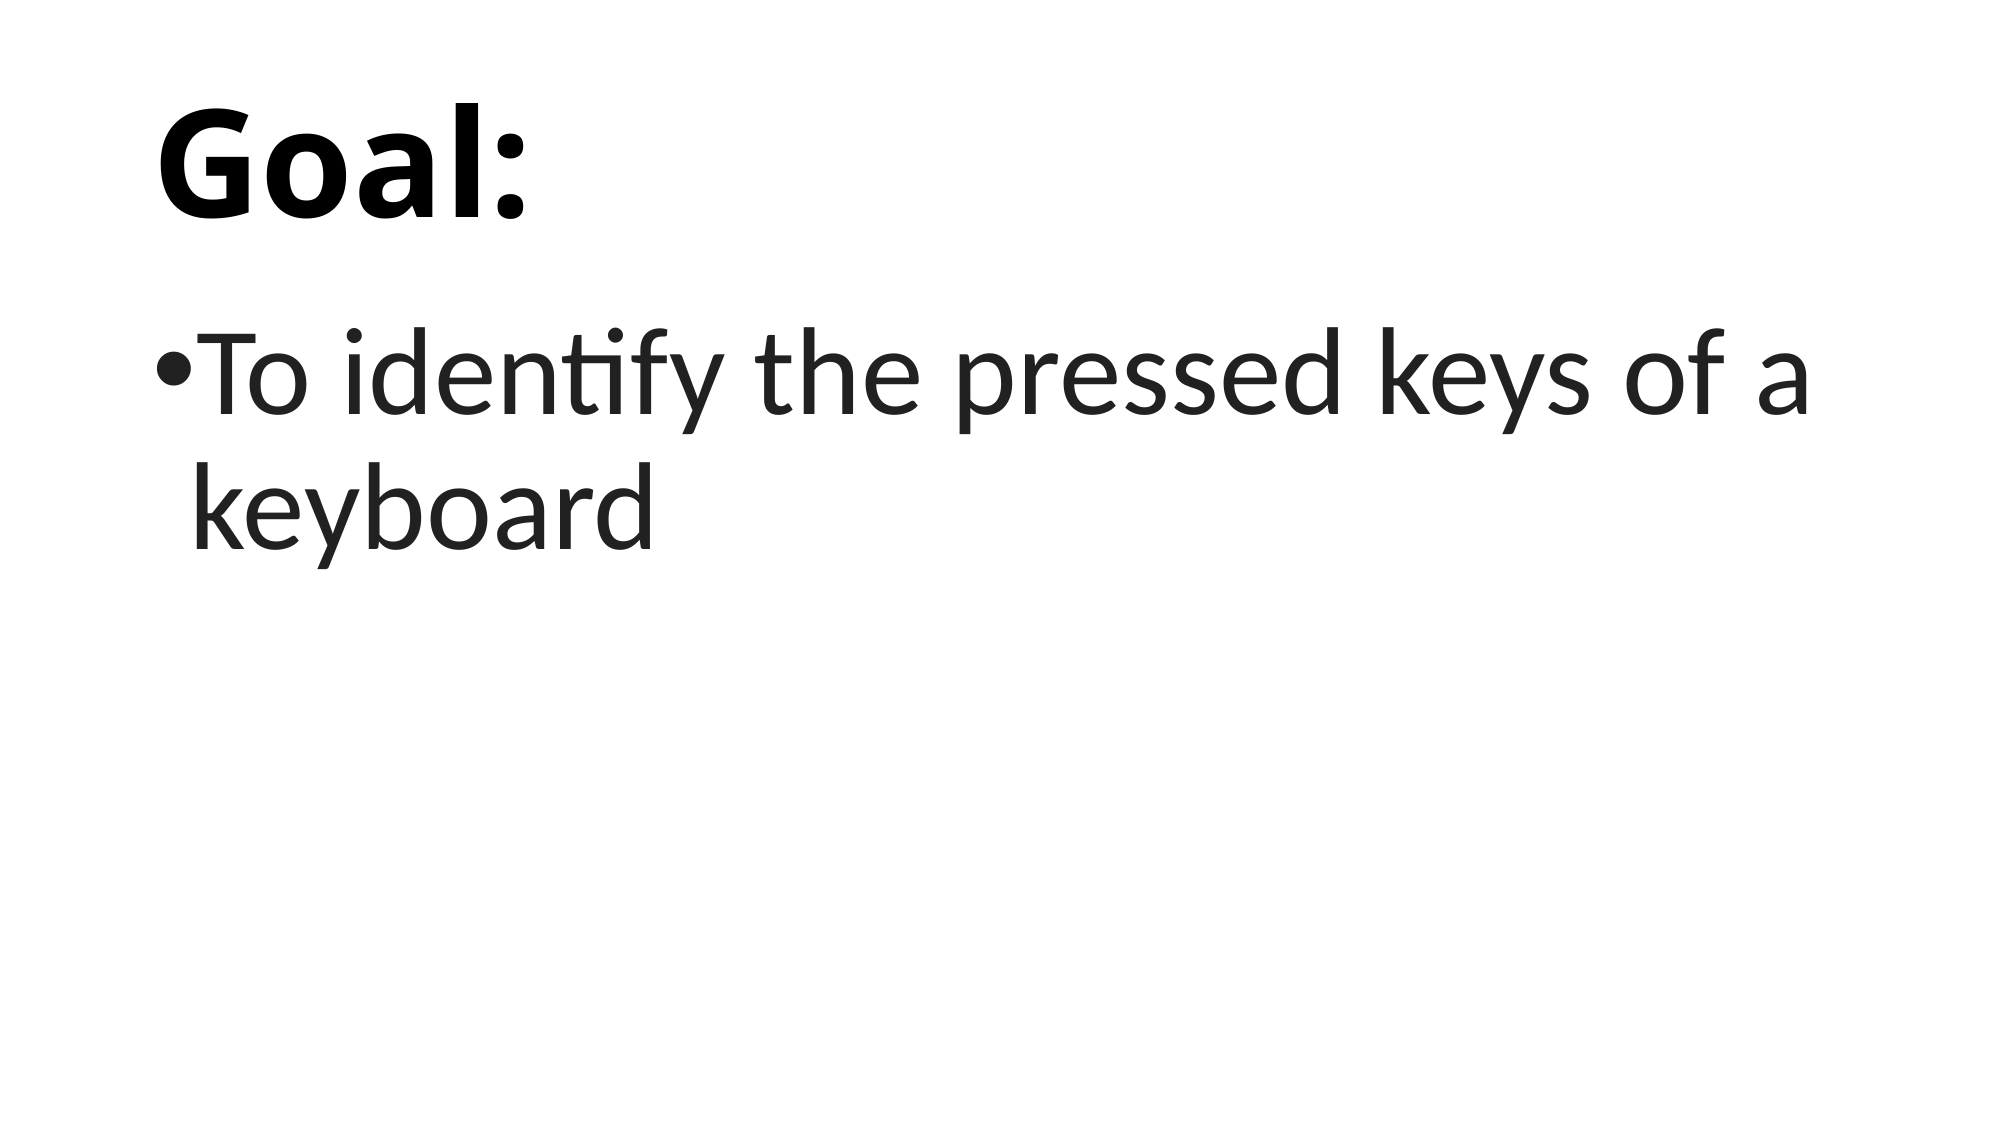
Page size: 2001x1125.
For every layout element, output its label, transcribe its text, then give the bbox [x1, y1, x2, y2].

list To identify the pressed keys of a keyboard [137, 299, 1863, 1014]
title Goal: [137, 59, 1863, 278]
